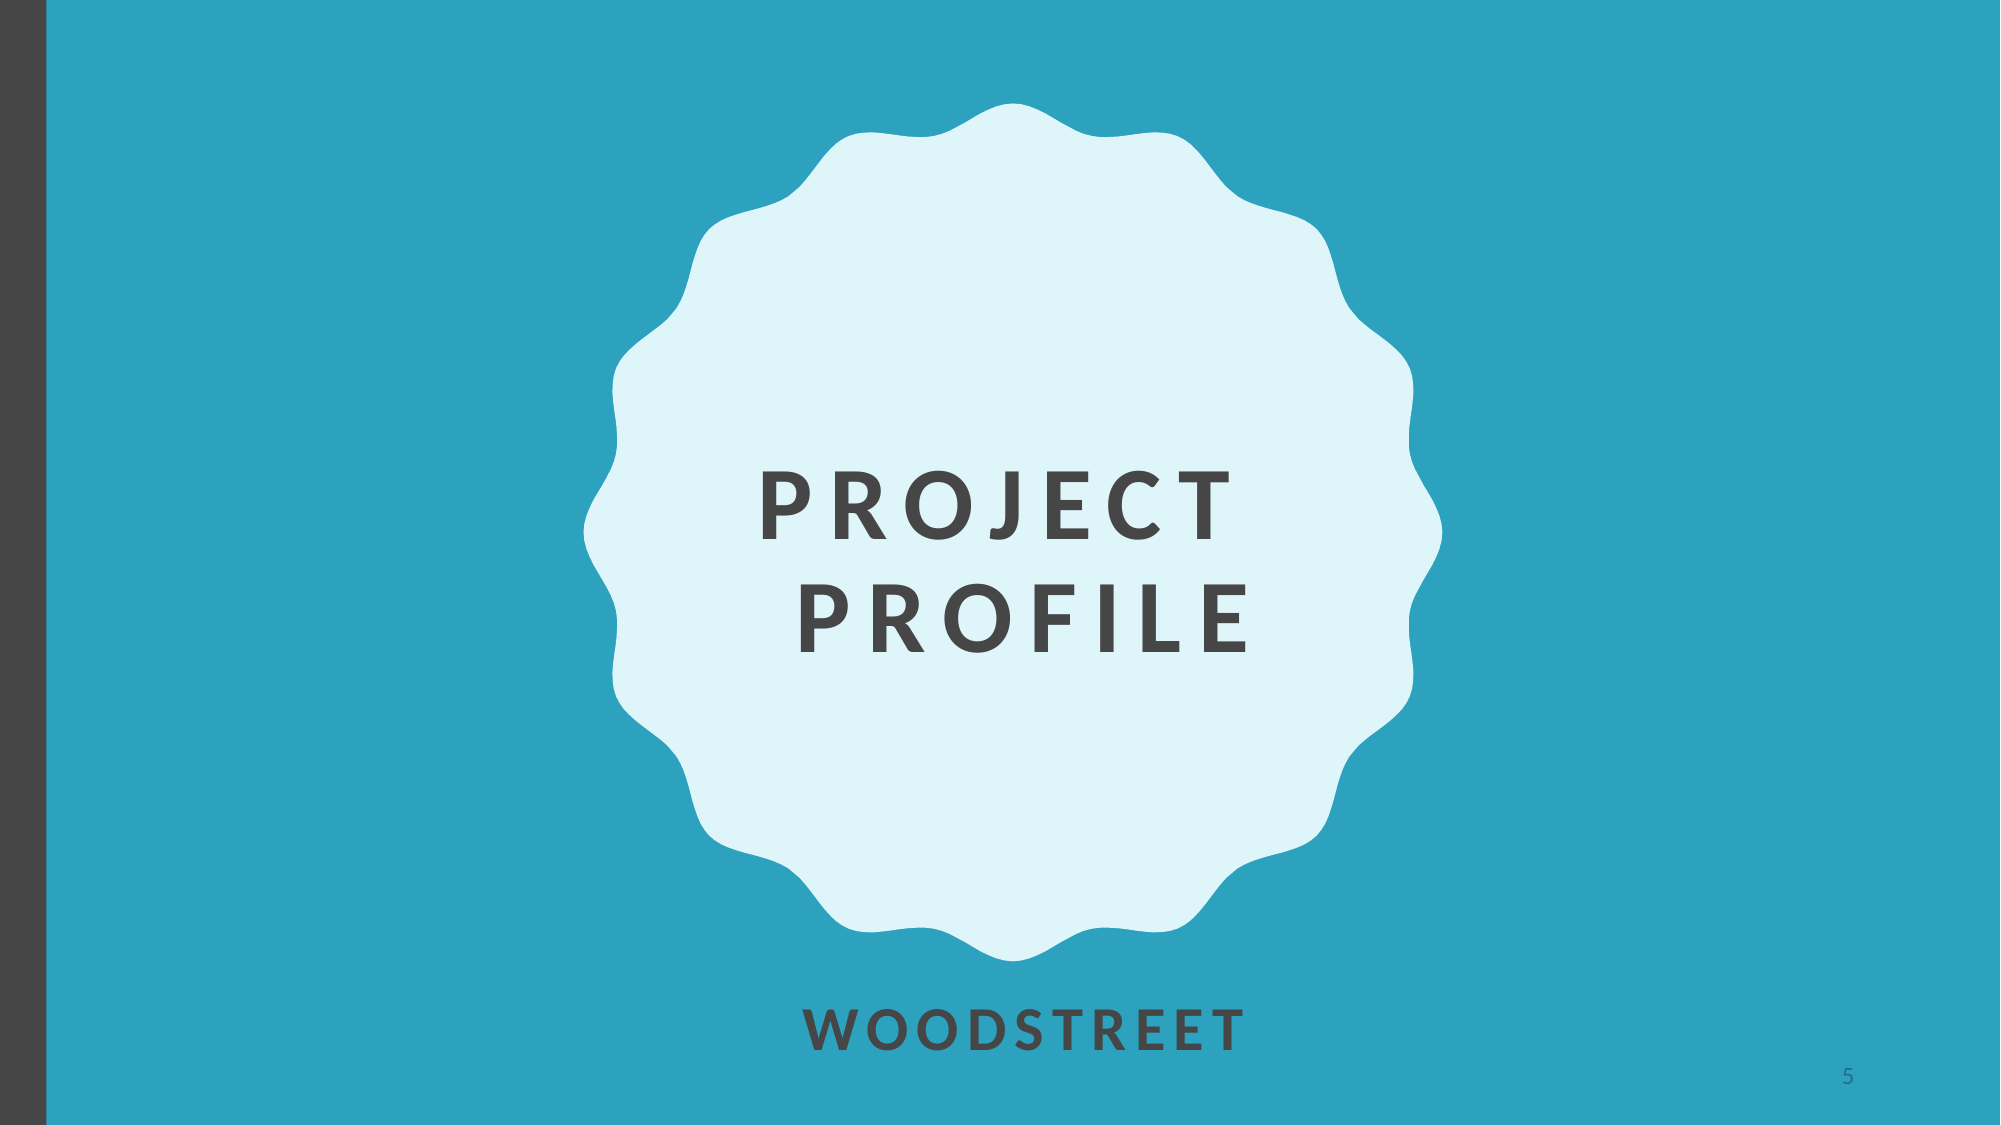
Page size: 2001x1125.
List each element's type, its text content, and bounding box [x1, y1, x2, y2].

slide_number 5 [1487, 1045, 1870, 1103]
title Project Profile [45, 0, 2000, 1125]
subtitle WoodStreet [363, 980, 1684, 1103]
